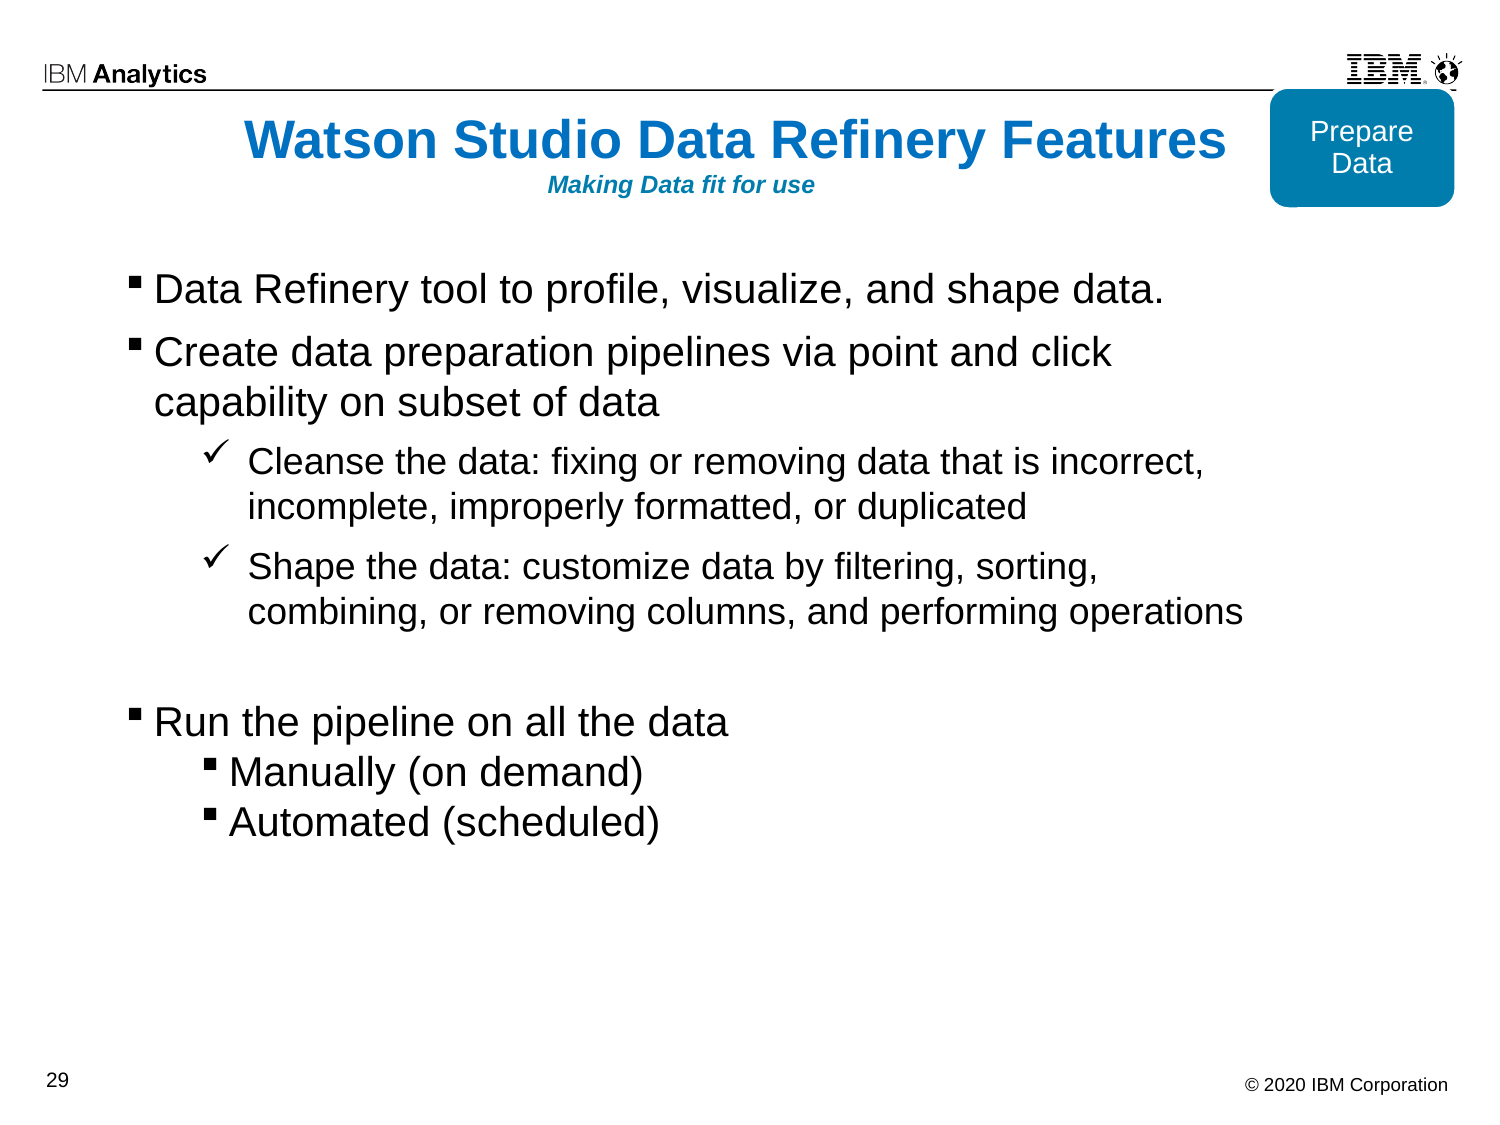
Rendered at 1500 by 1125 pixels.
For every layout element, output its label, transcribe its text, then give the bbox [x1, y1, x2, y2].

picture [1336, 42, 1471, 94]
title Watson Studio Data Refinery Features [43, 97, 1262, 180]
text_box Data Refinery tool to profile, visualize, and shape data. Create data preparation pipelines via point and click capability on subset of data Cleanse the data: fixing or removing data that is incorrect, incomplete, improperly formatted, or duplicated Shape the data: customize data by filtering, sorting, combining, or removing columns, and performing operations Run the pipeline on all the data Manually (on demand) Automated (scheduled) [110, 254, 1269, 1082]
text_box Making Data fit for use [532, 161, 831, 207]
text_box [1267, 86, 1457, 210]
picture [26, 46, 225, 102]
